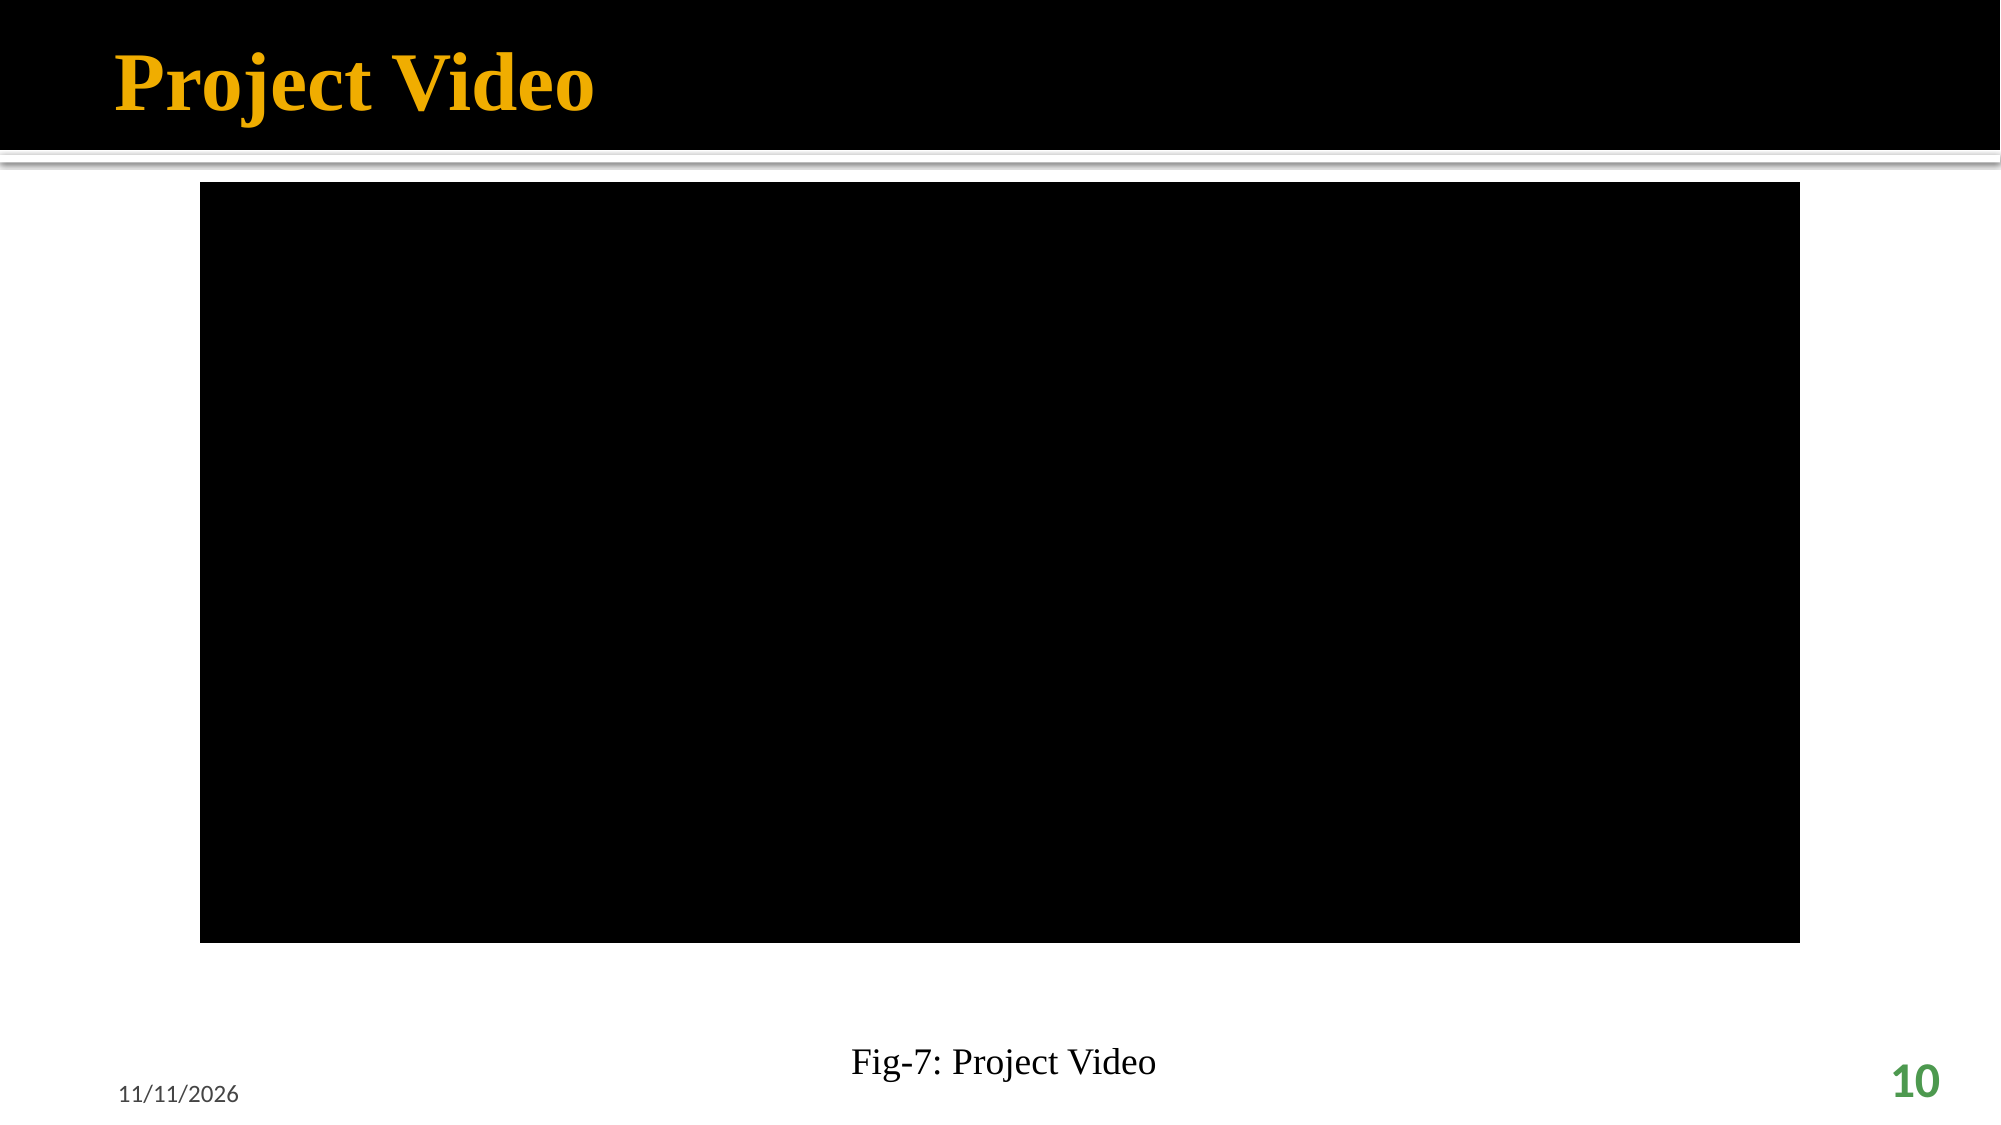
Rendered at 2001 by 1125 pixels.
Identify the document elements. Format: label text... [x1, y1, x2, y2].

slide_number 10 [1794, 1062, 1955, 1108]
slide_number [99, 1062, 567, 1108]
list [199, 181, 1800, 944]
text_box Fig-7: Project Video [836, 1029, 1172, 1090]
title Project Video [99, 12, 1900, 143]
